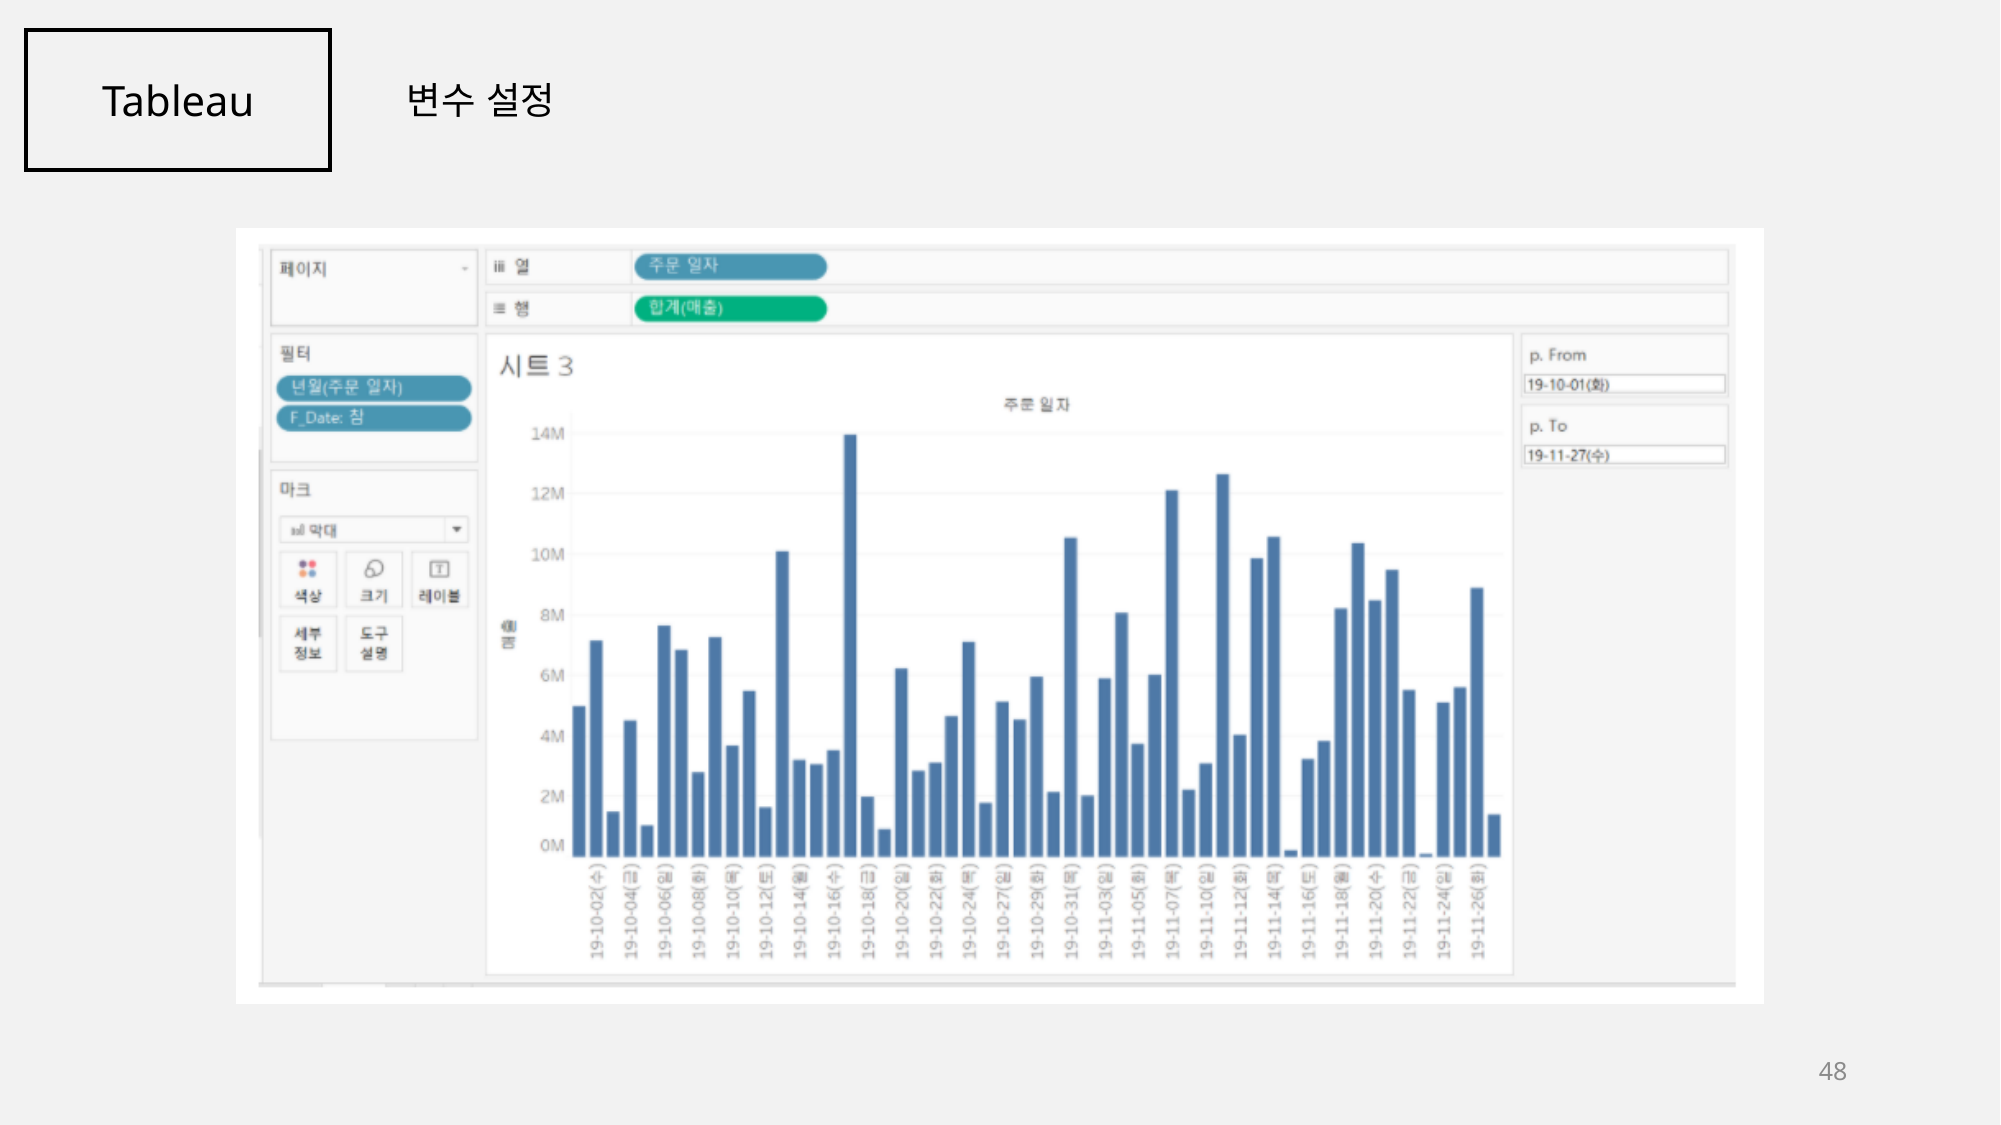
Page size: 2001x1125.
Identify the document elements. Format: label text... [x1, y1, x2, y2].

slide_number 48 [1412, 1042, 1863, 1103]
text_box [25, 29, 331, 171]
text_box 변수 설정 [391, 69, 938, 129]
picture [236, 228, 1764, 1004]
text_box Tableau [34, 67, 323, 132]
